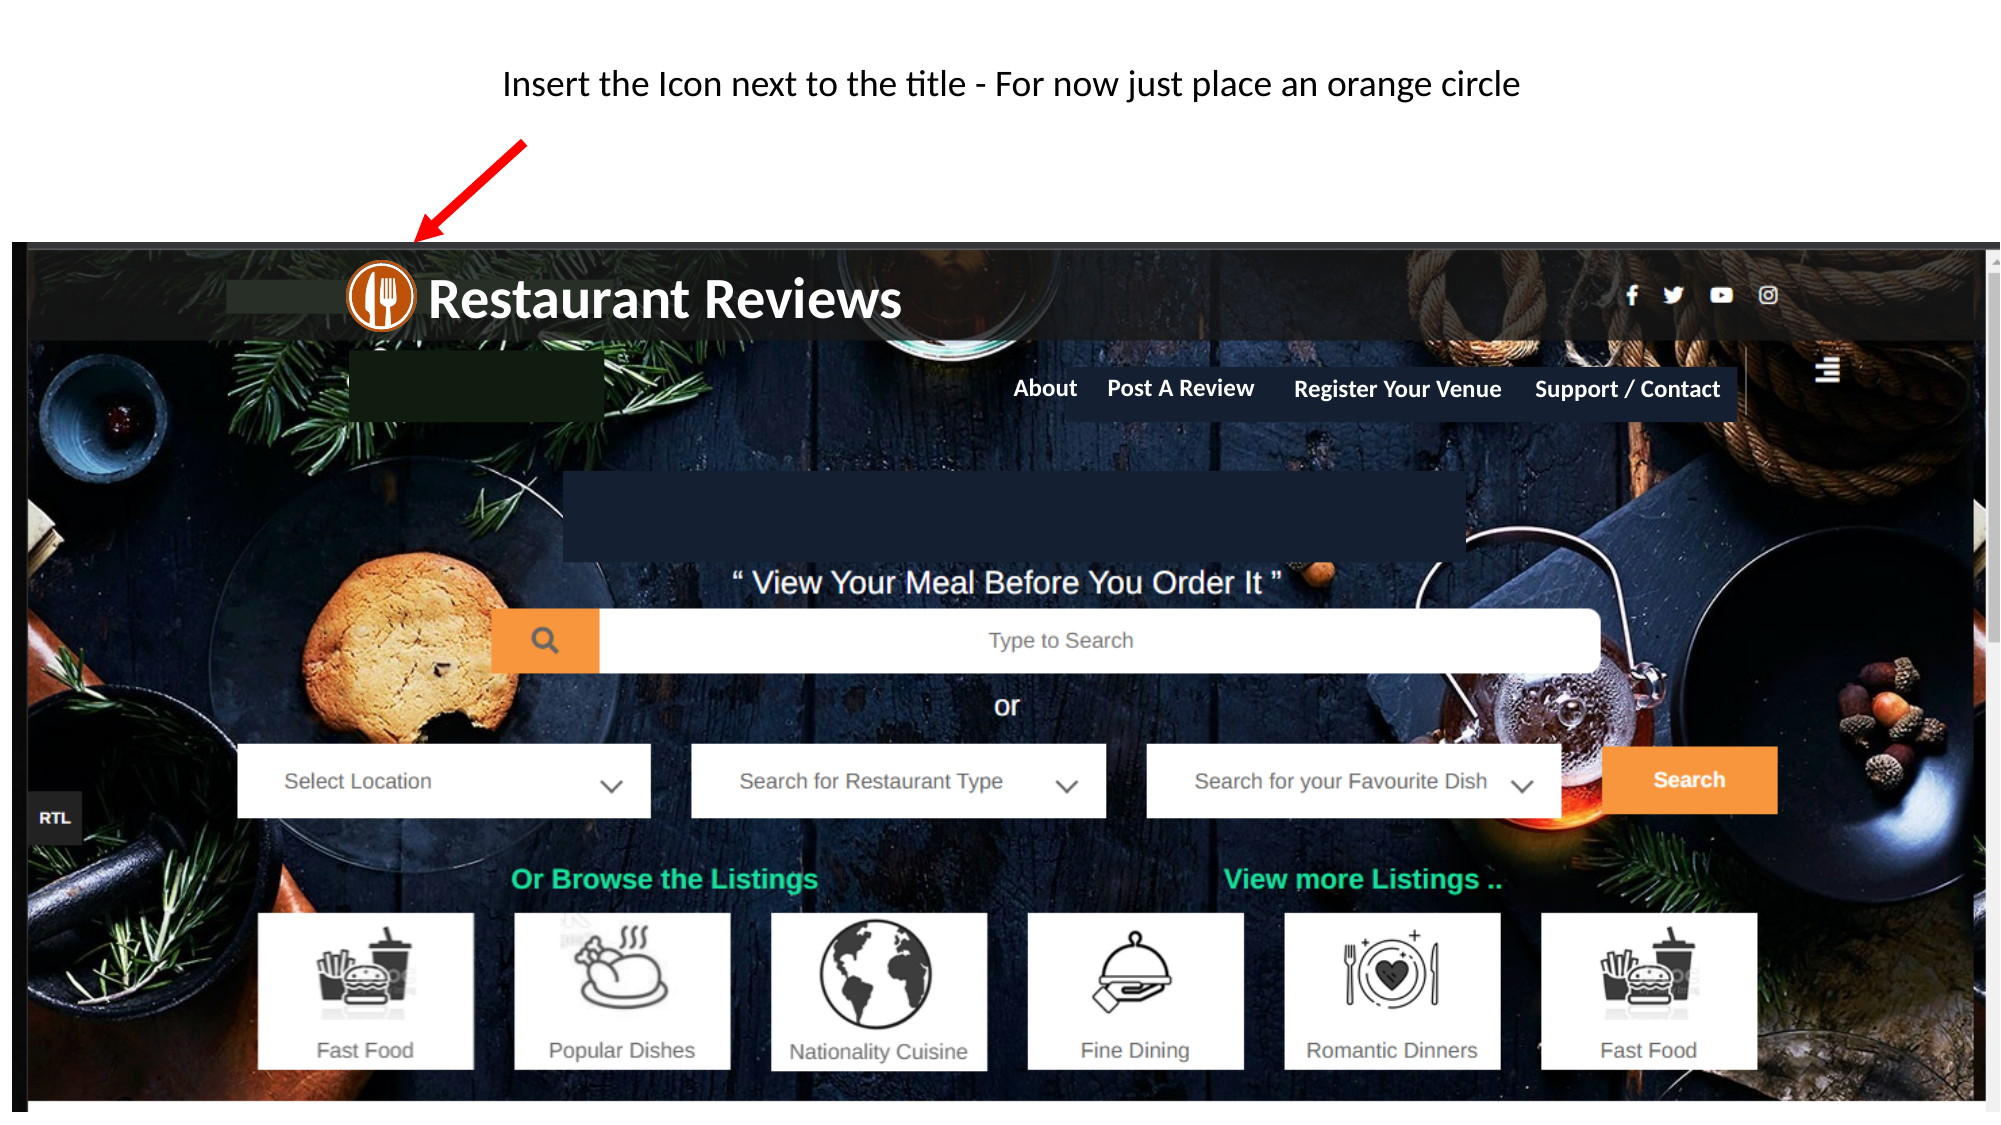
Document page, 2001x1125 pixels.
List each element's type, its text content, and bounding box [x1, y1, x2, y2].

picture [12, 242, 2000, 1112]
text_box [413, 142, 525, 243]
text_box Insert the Icon next to the title - For now just place an orange circle [487, 51, 1537, 112]
